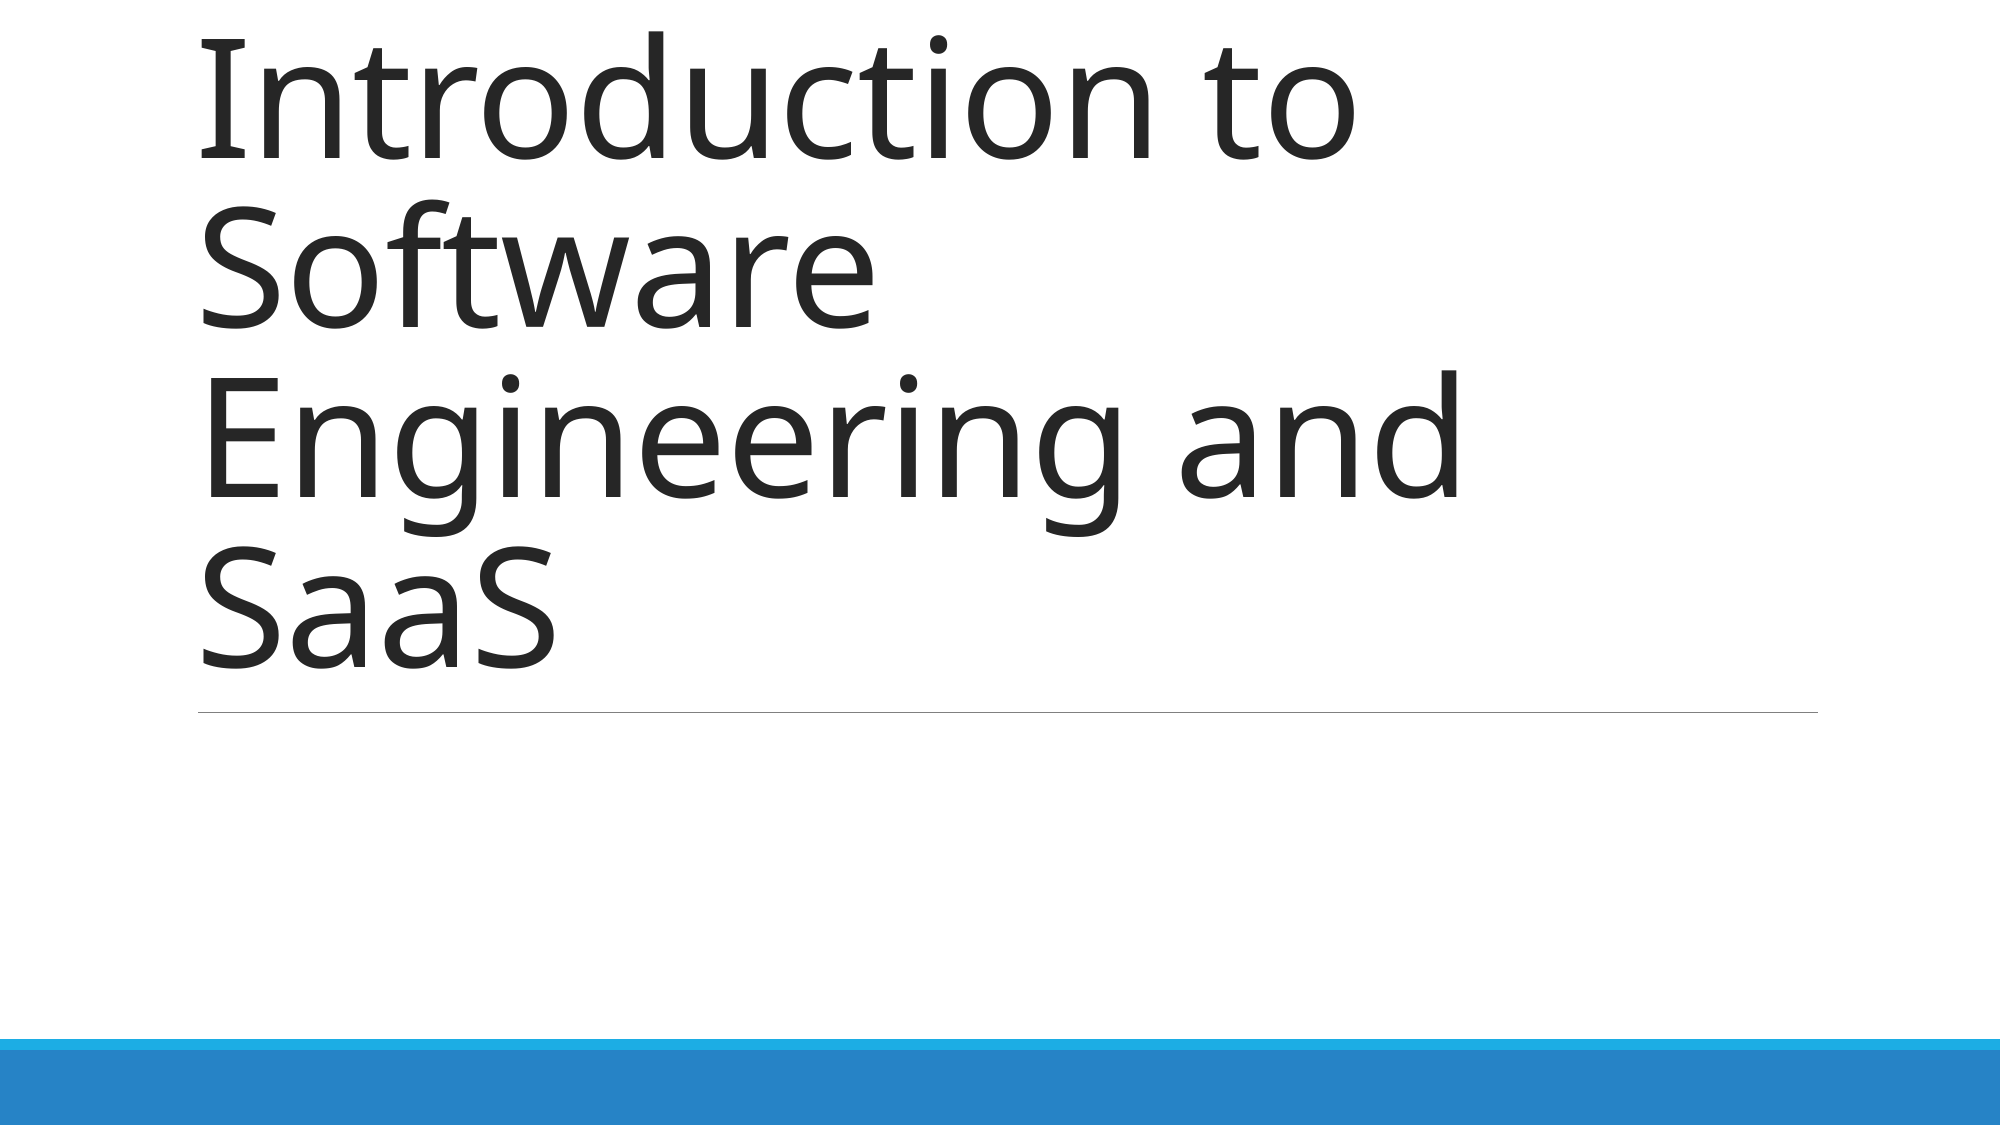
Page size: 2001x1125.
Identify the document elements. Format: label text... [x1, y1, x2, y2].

title Introduction to Software Engineering and SaaS [180, 124, 1830, 710]
